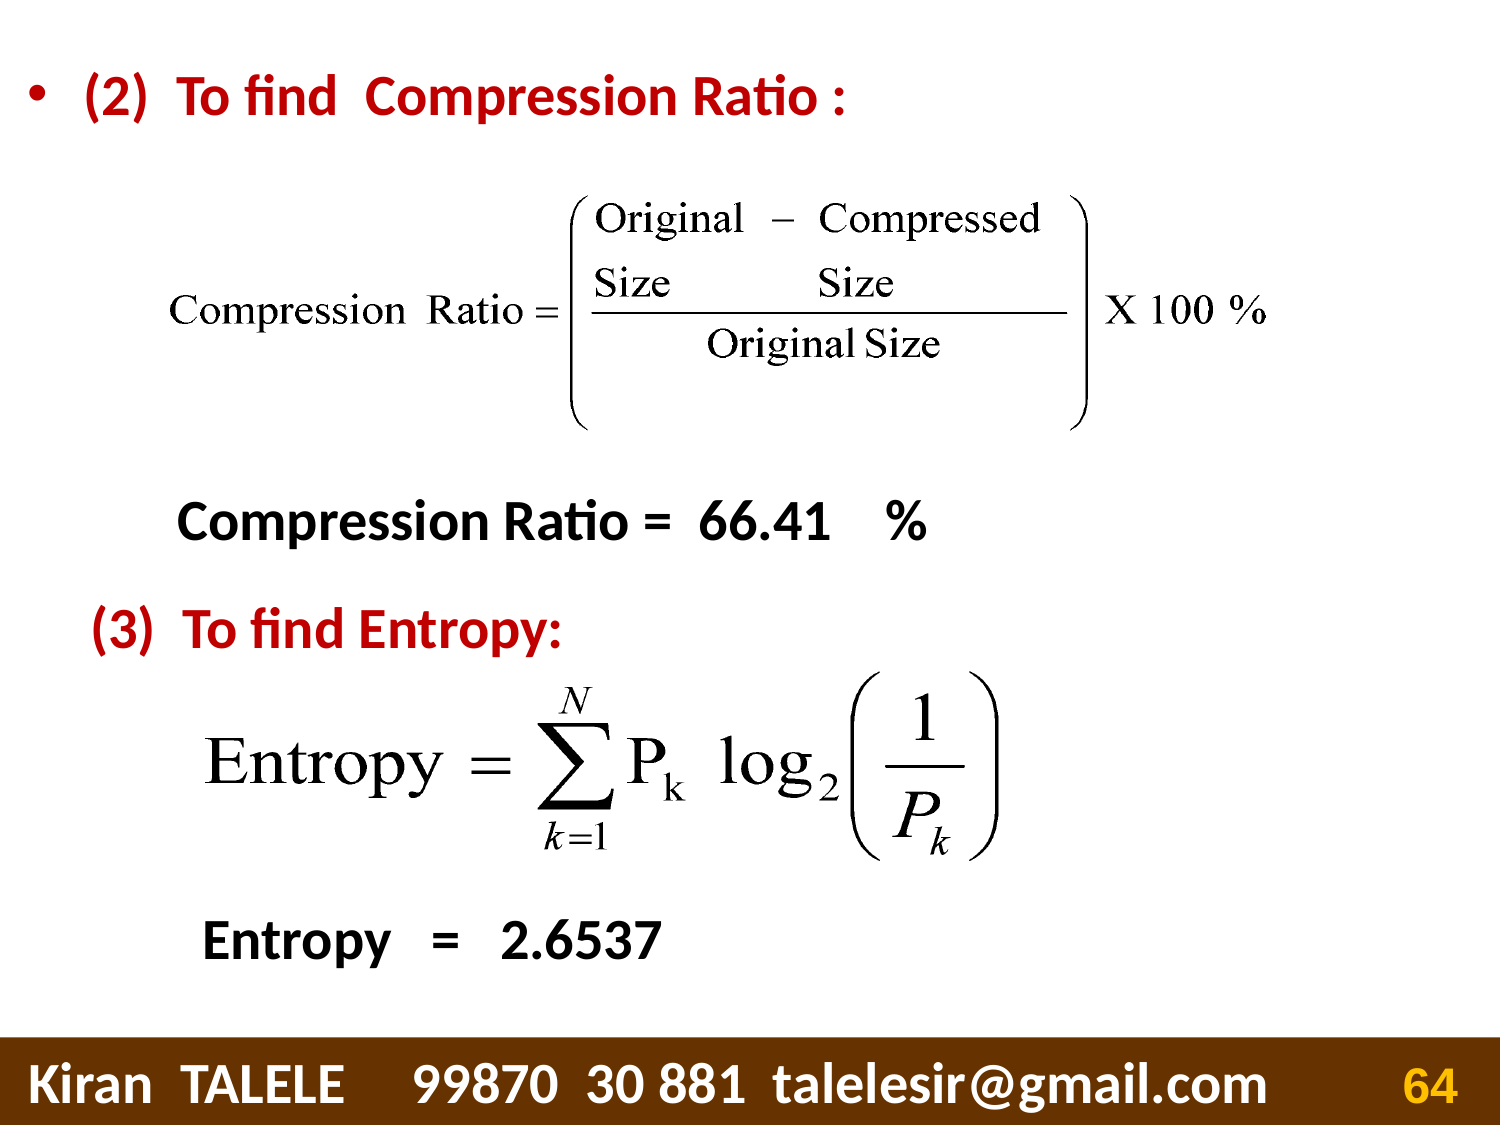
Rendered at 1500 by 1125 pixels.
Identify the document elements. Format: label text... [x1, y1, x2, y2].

text_box Compression Ratio = 66.41 % [162, 474, 1138, 569]
text_box (2) To find Compression Ratio : [12, 50, 1225, 175]
text_box (3) To find Entropy: [75, 582, 1325, 708]
picture [191, 657, 1013, 876]
picture [162, 187, 1276, 438]
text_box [0, 1037, 1500, 1125]
text_box Entropy = 2.6537 [187, 893, 788, 988]
